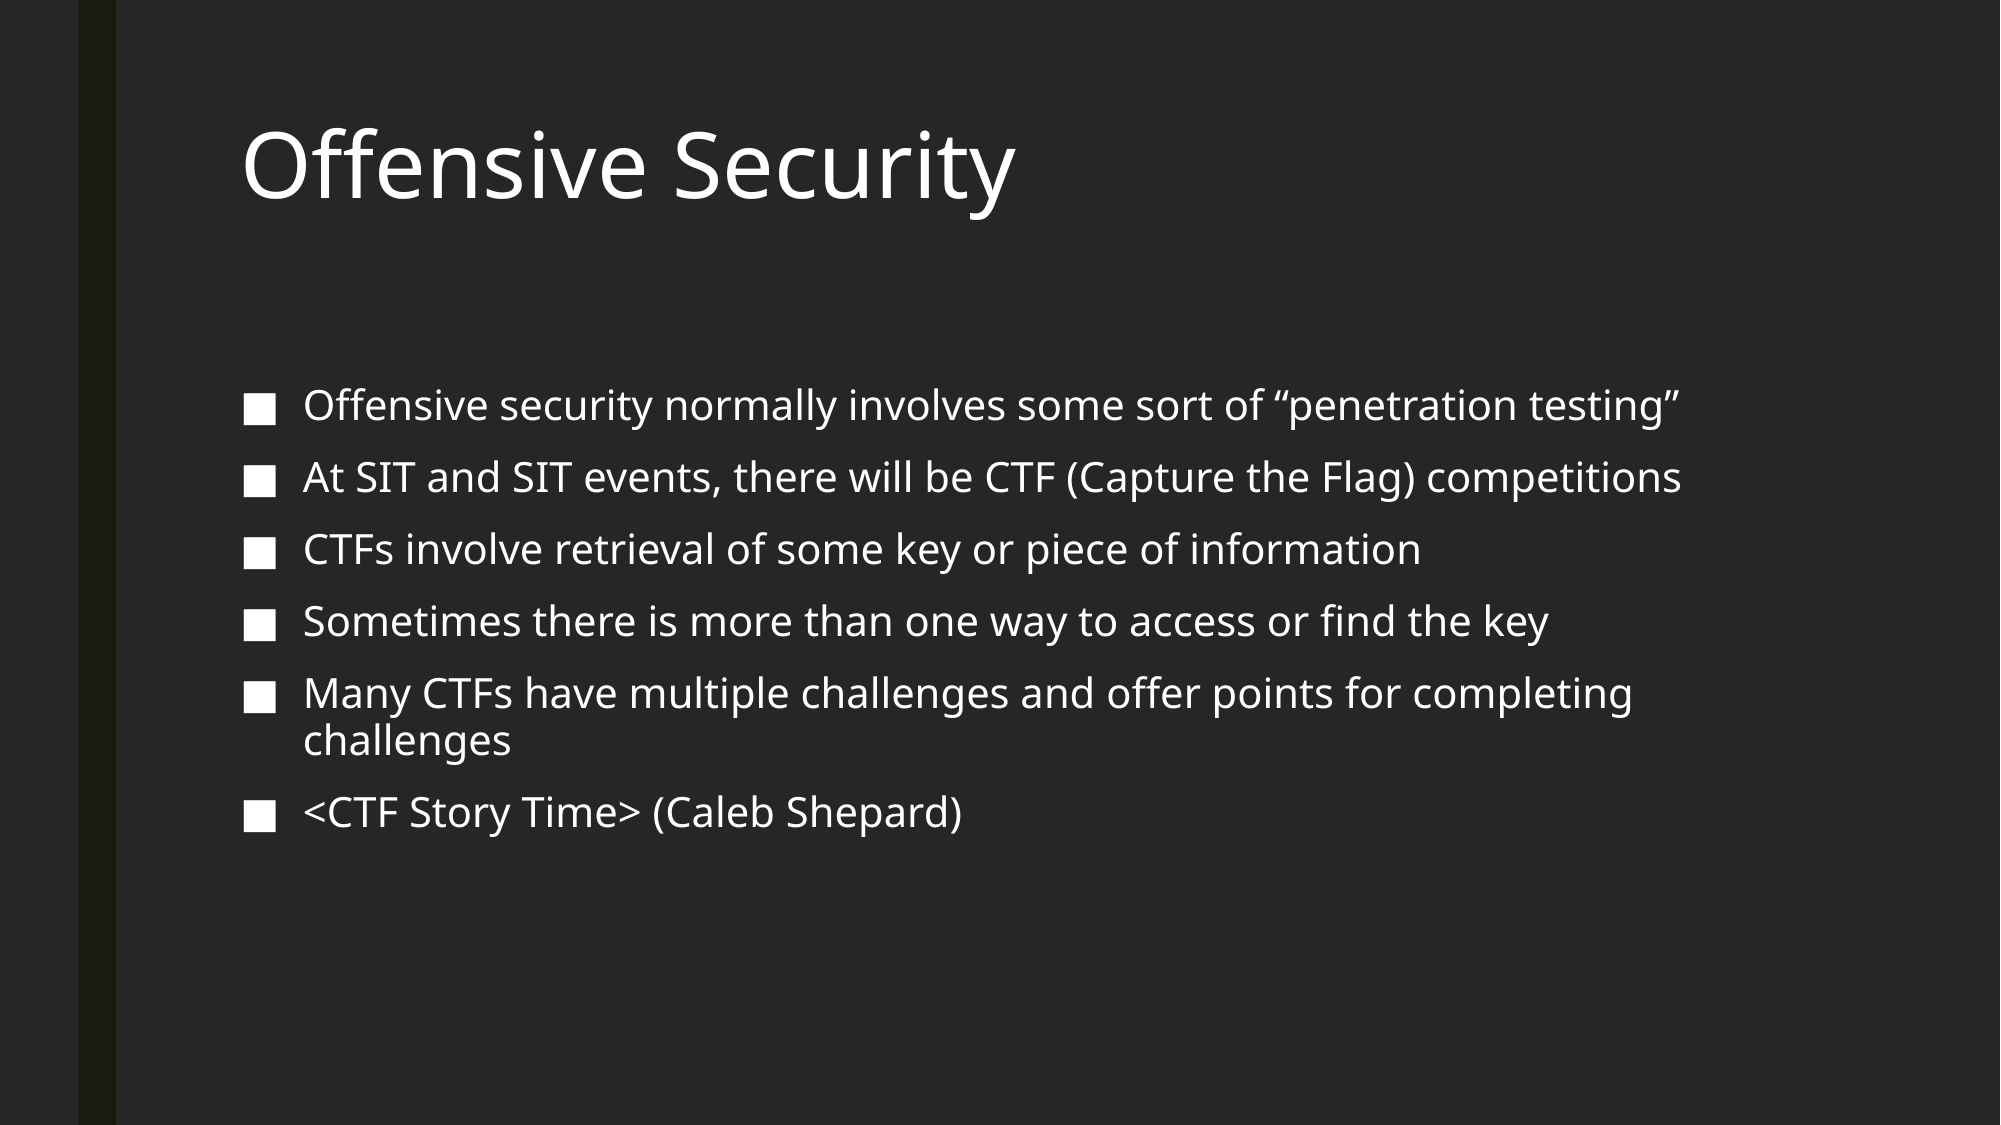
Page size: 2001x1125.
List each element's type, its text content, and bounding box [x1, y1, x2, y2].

list Offensive security normally involves some sort of “penetration testing” At SIT and SIT events, there will be CTF (Capture the Flag) competitions CTFs involve retrieval of some key or piece of information Sometimes there is more than one way to access or find the key Many CTFs have multiple challenges and offer points for completing challenges <CTF Story Time> (Caleb Shepard) [225, 375, 1800, 963]
title Offensive Security [225, 112, 1800, 357]
